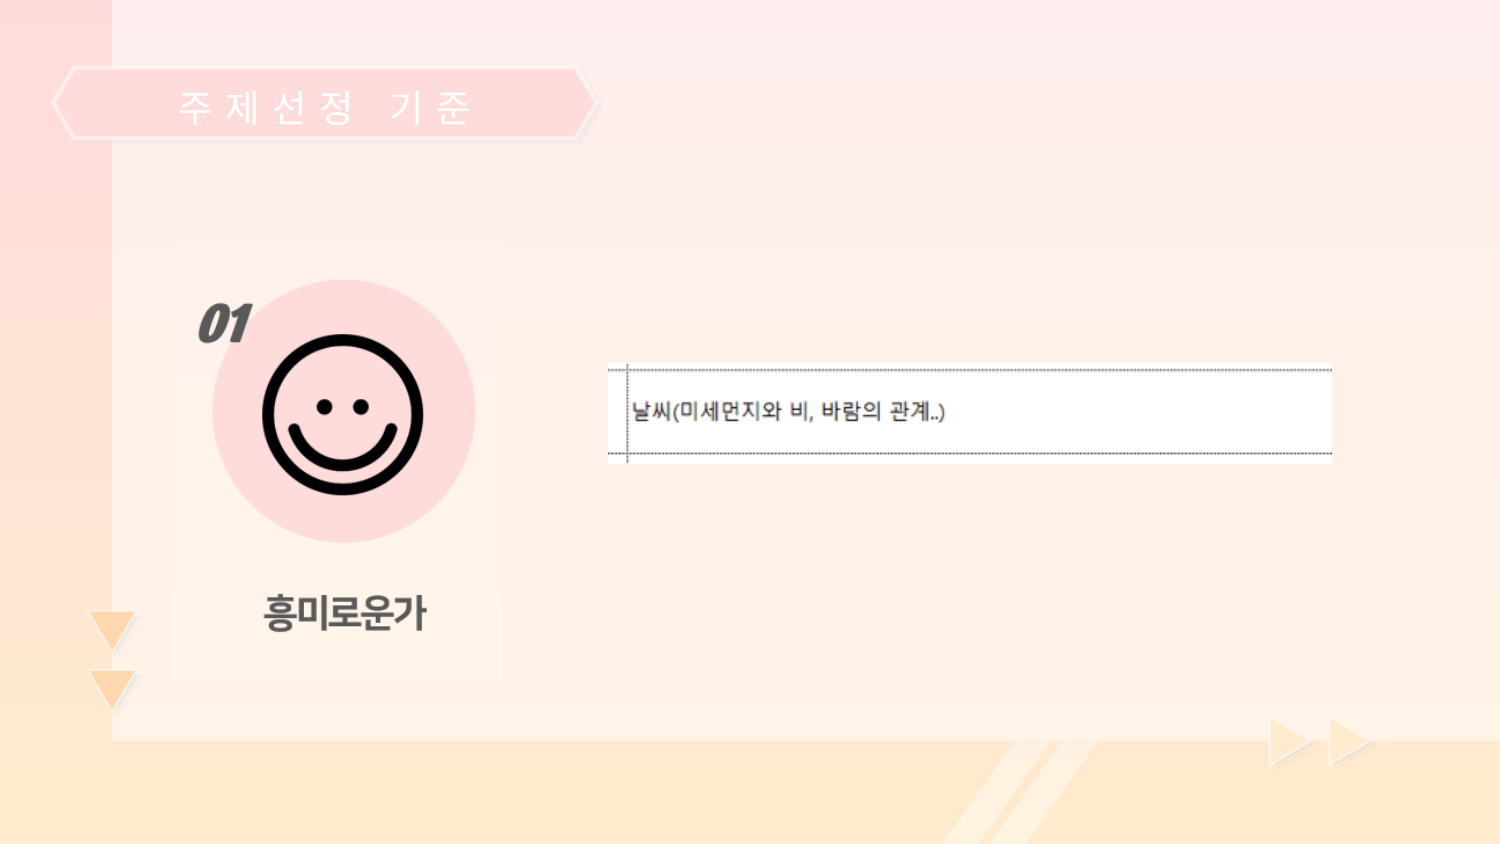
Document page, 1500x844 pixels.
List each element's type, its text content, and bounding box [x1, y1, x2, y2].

picture [171, 245, 503, 682]
picture [607, 363, 1332, 465]
text_box 주제선정 기준 [163, 77, 486, 138]
